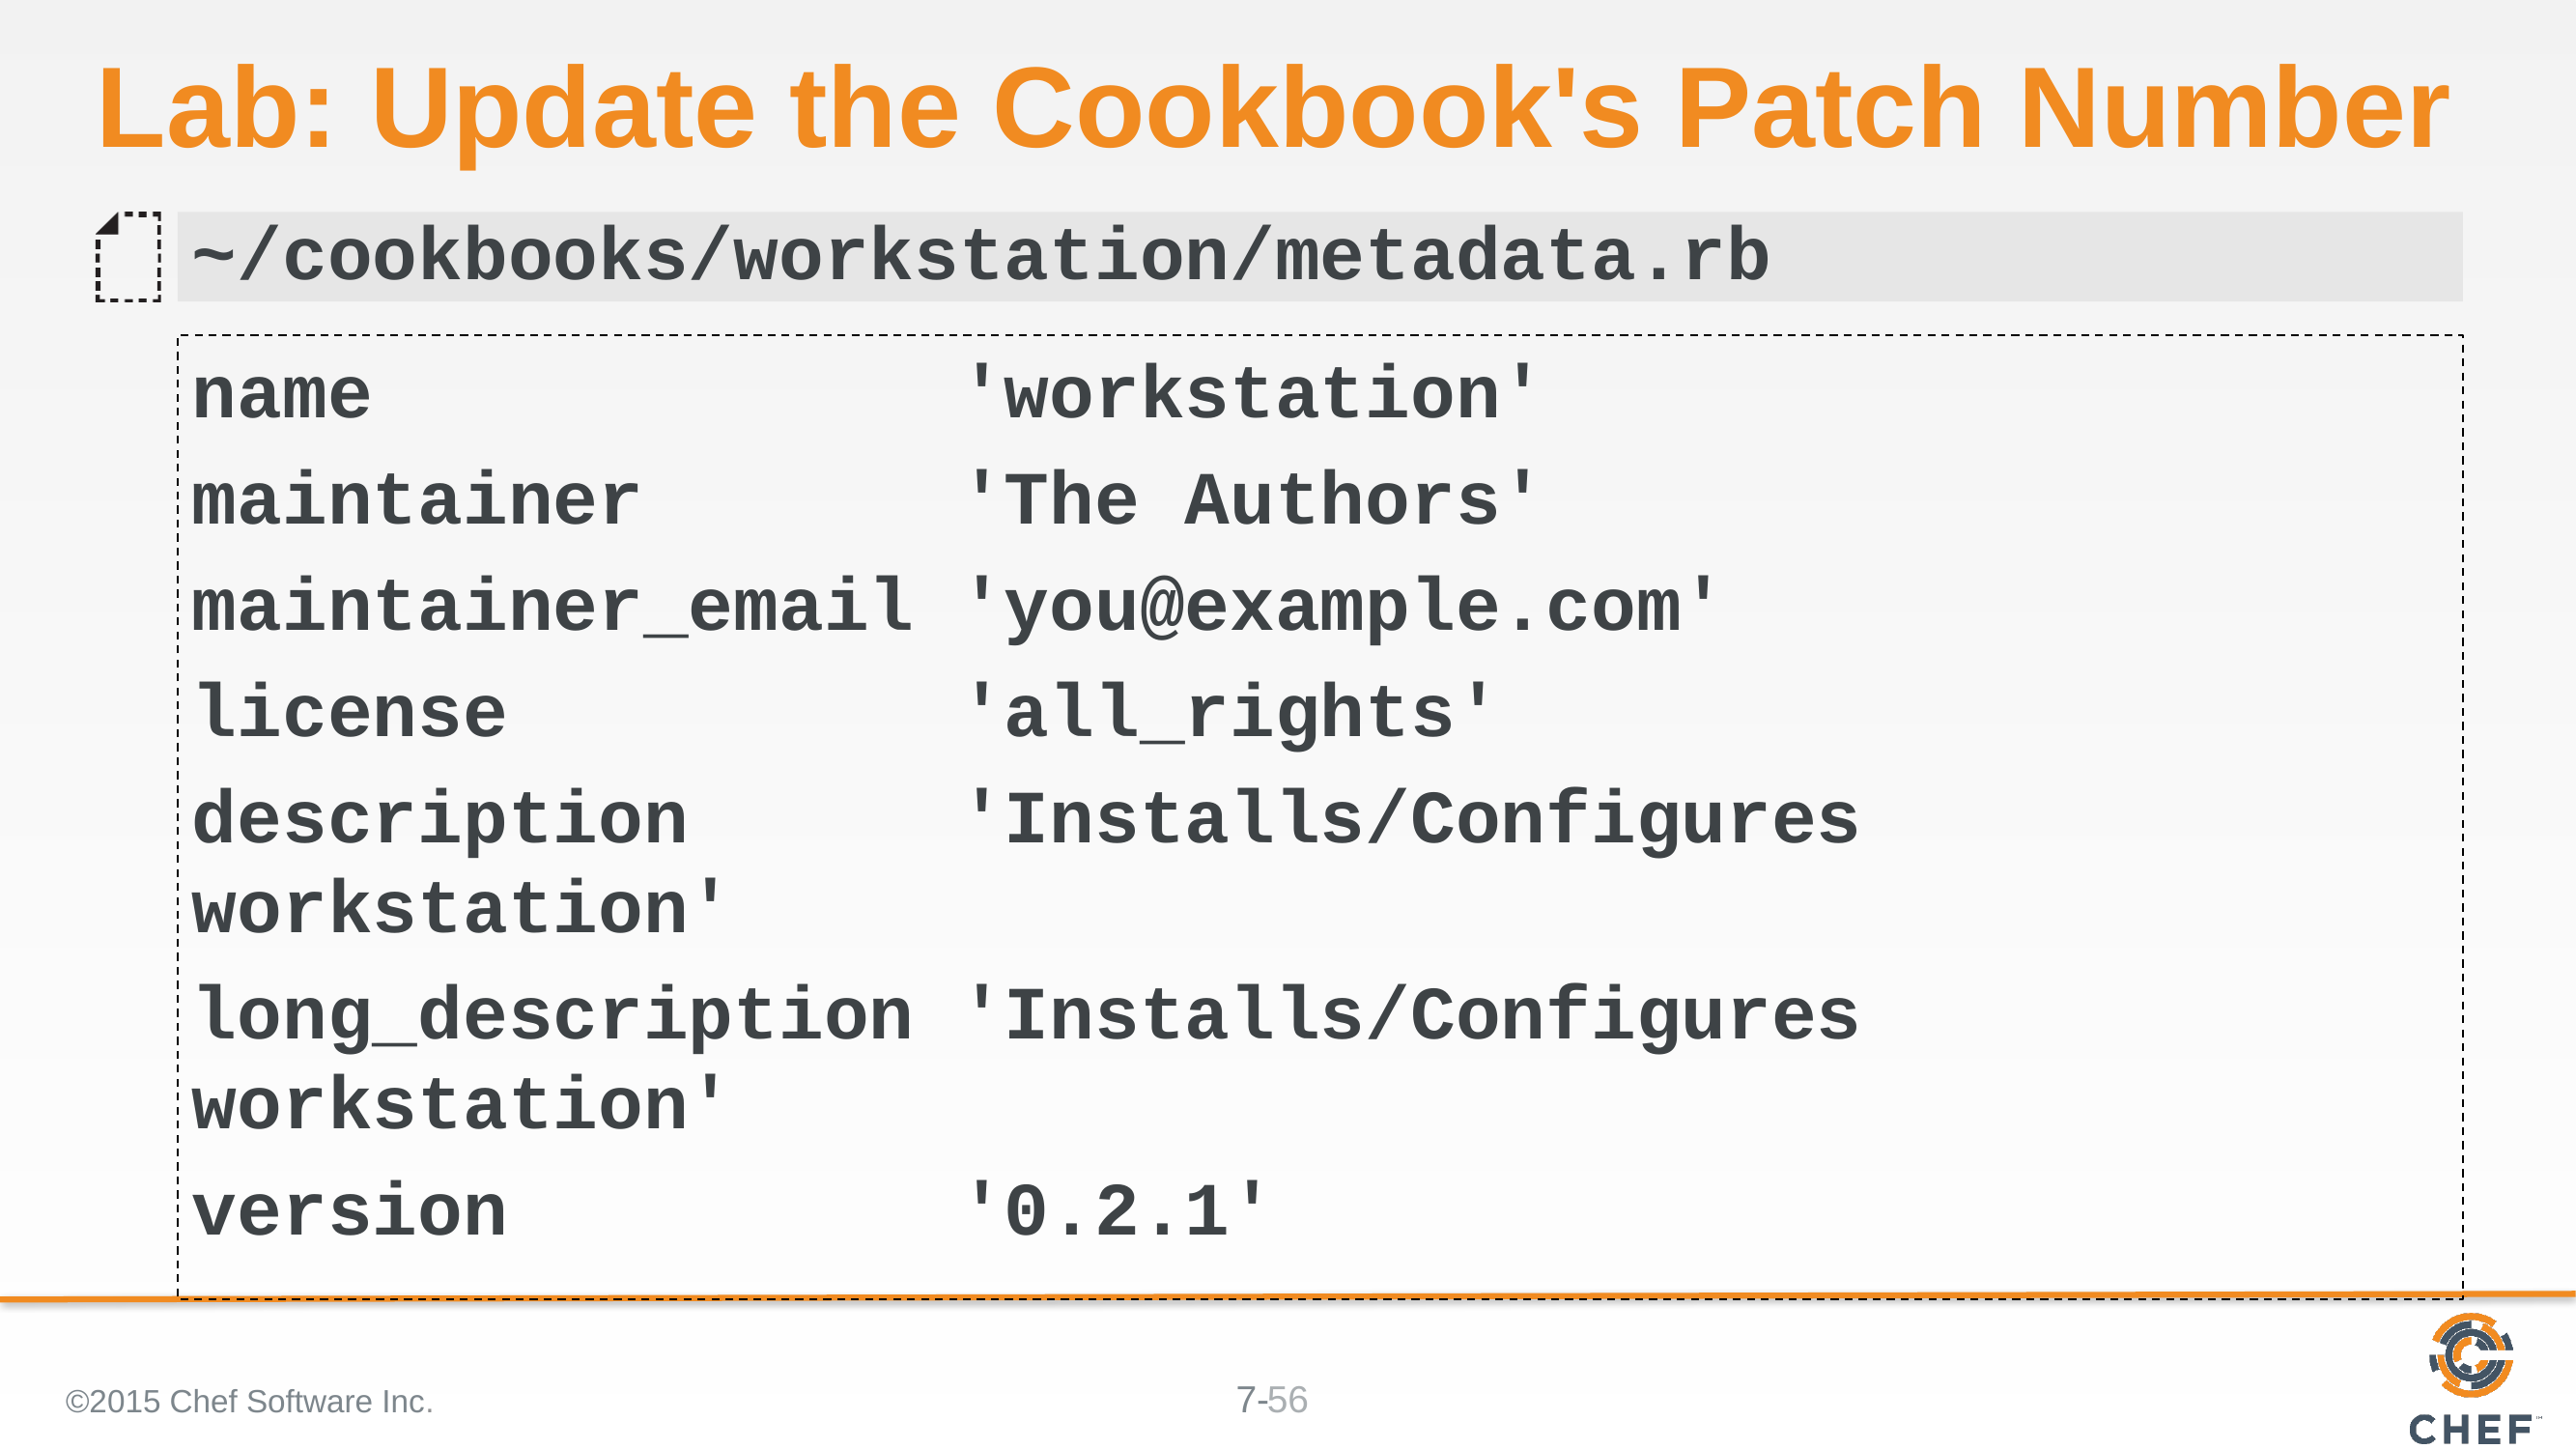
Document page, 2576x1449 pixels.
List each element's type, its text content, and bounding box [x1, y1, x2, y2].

list ~/cookbooks/workstation/metadata.rb [177, 212, 2463, 302]
footer ©2015 Chef Software Inc. [51, 1359, 952, 1440]
picture [2399, 1297, 2550, 1449]
list name 'workstation' maintainer 'The Authors' maintainer_email 'you@example.com' license 'all_rights' description 'Installs/Configures workstation' long_description 'Installs/Configures workstation' version '0.2.1' [177, 334, 2464, 1300]
title Lab: Update the Cookbook's Patch Number [96, 48, 2463, 180]
slide_number 56 [998, 1359, 1578, 1437]
